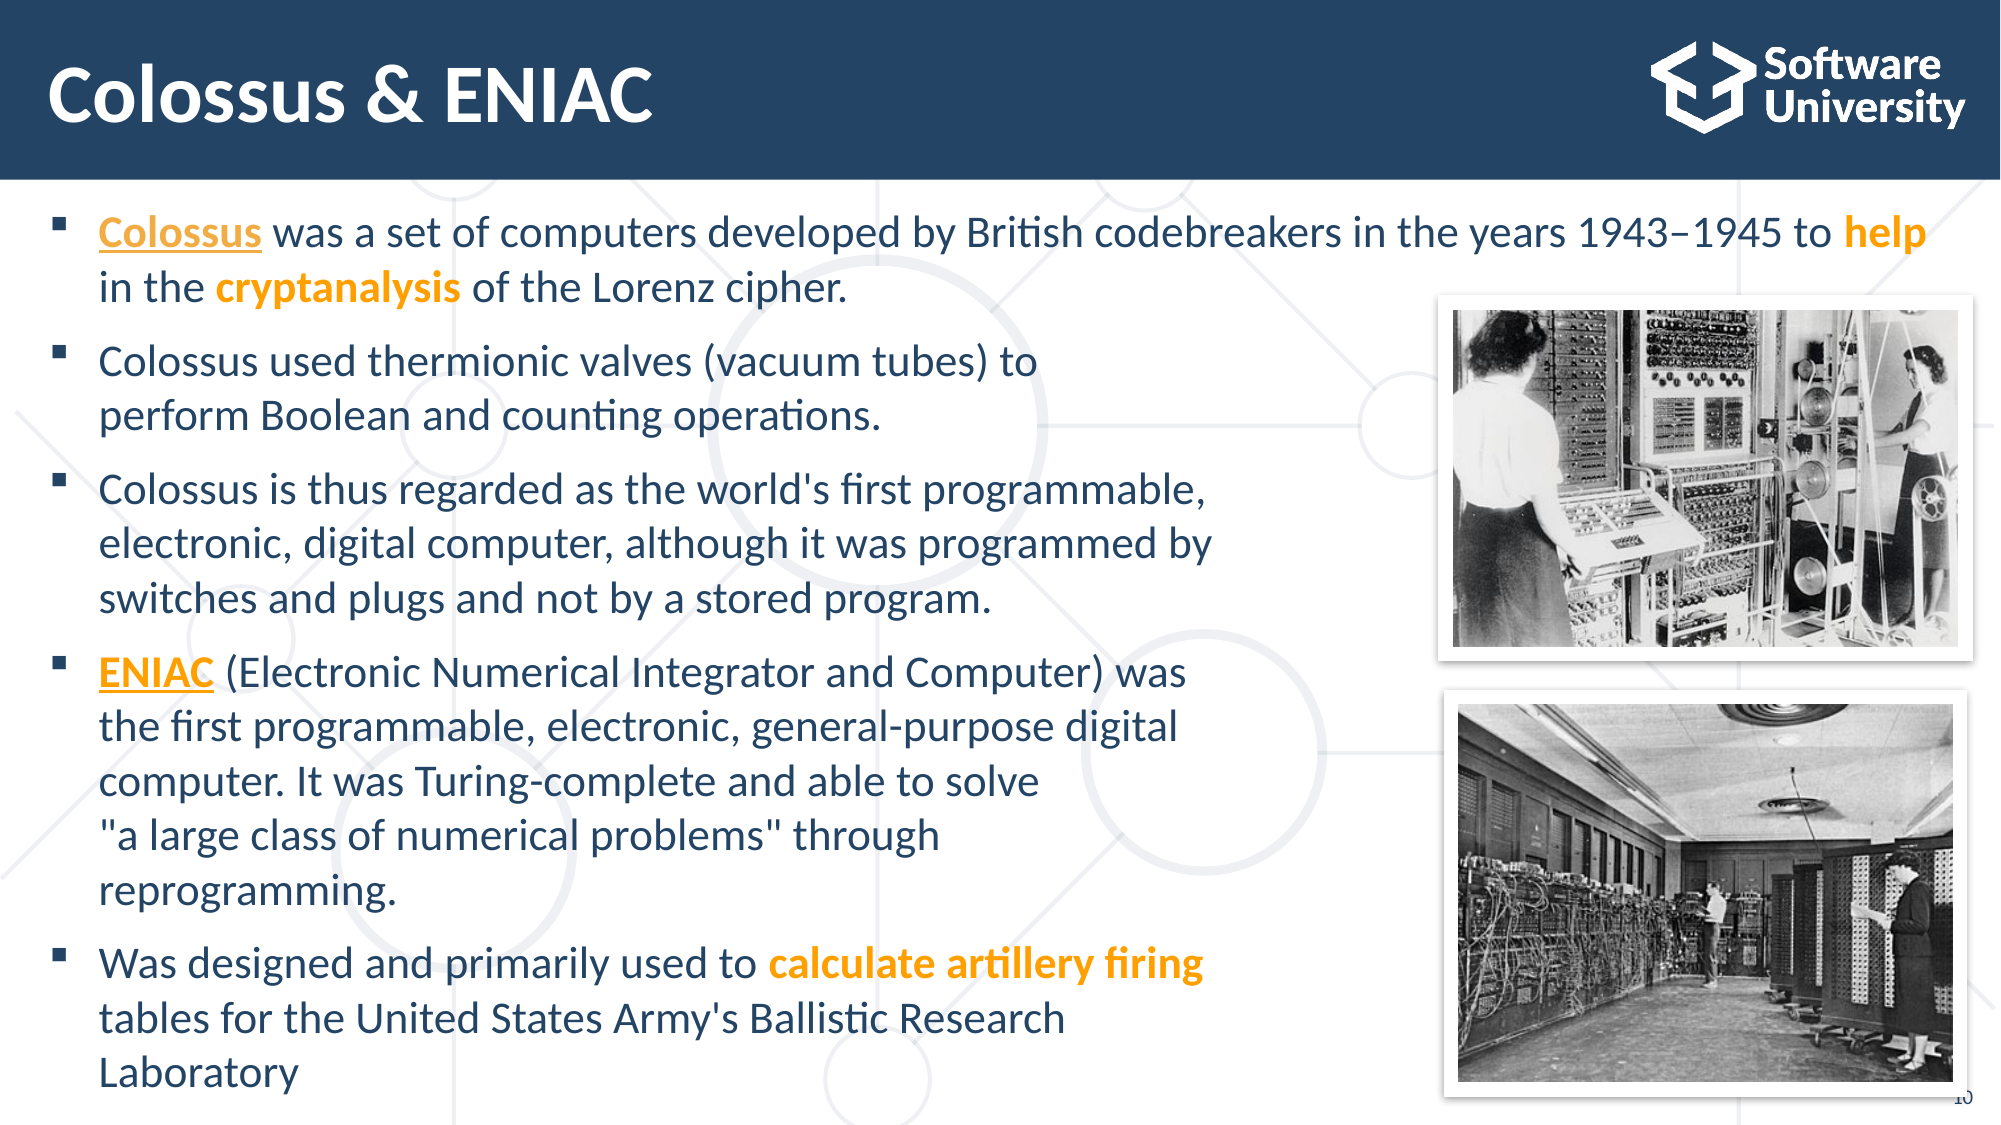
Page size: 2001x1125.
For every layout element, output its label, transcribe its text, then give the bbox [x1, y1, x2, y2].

slide_number 10 [1927, 1067, 1989, 1117]
picture [1458, 703, 1953, 1083]
title Colossus & ENIAC [31, 16, 1625, 162]
picture [1452, 309, 1959, 648]
list Colossus was a set of computers developed by British codebreakers in the years 1943–1945 to help in the cryptanalysis of the Lorenz cipher. Colossus used thermionic valves (vacuum tubes) to perform Boolean and counting operations. Colossus is thus regarded as the world's first programmable, electronic, digital computer, although it was programmed by switches and plugs and not by a stored program. ENIAC (Electronic Numerical Integrator and Computer) was the first programmable, electronic, general-purpose digital computer. It was Turing-complete and able to solve "a large class of numerical problems" through reprogramming. Was designed and primarily used to calculate artillery firing tables for the United States Army's Ballistic Research Laboratory [31, 196, 1970, 1104]
picture [1651, 41, 1966, 134]
